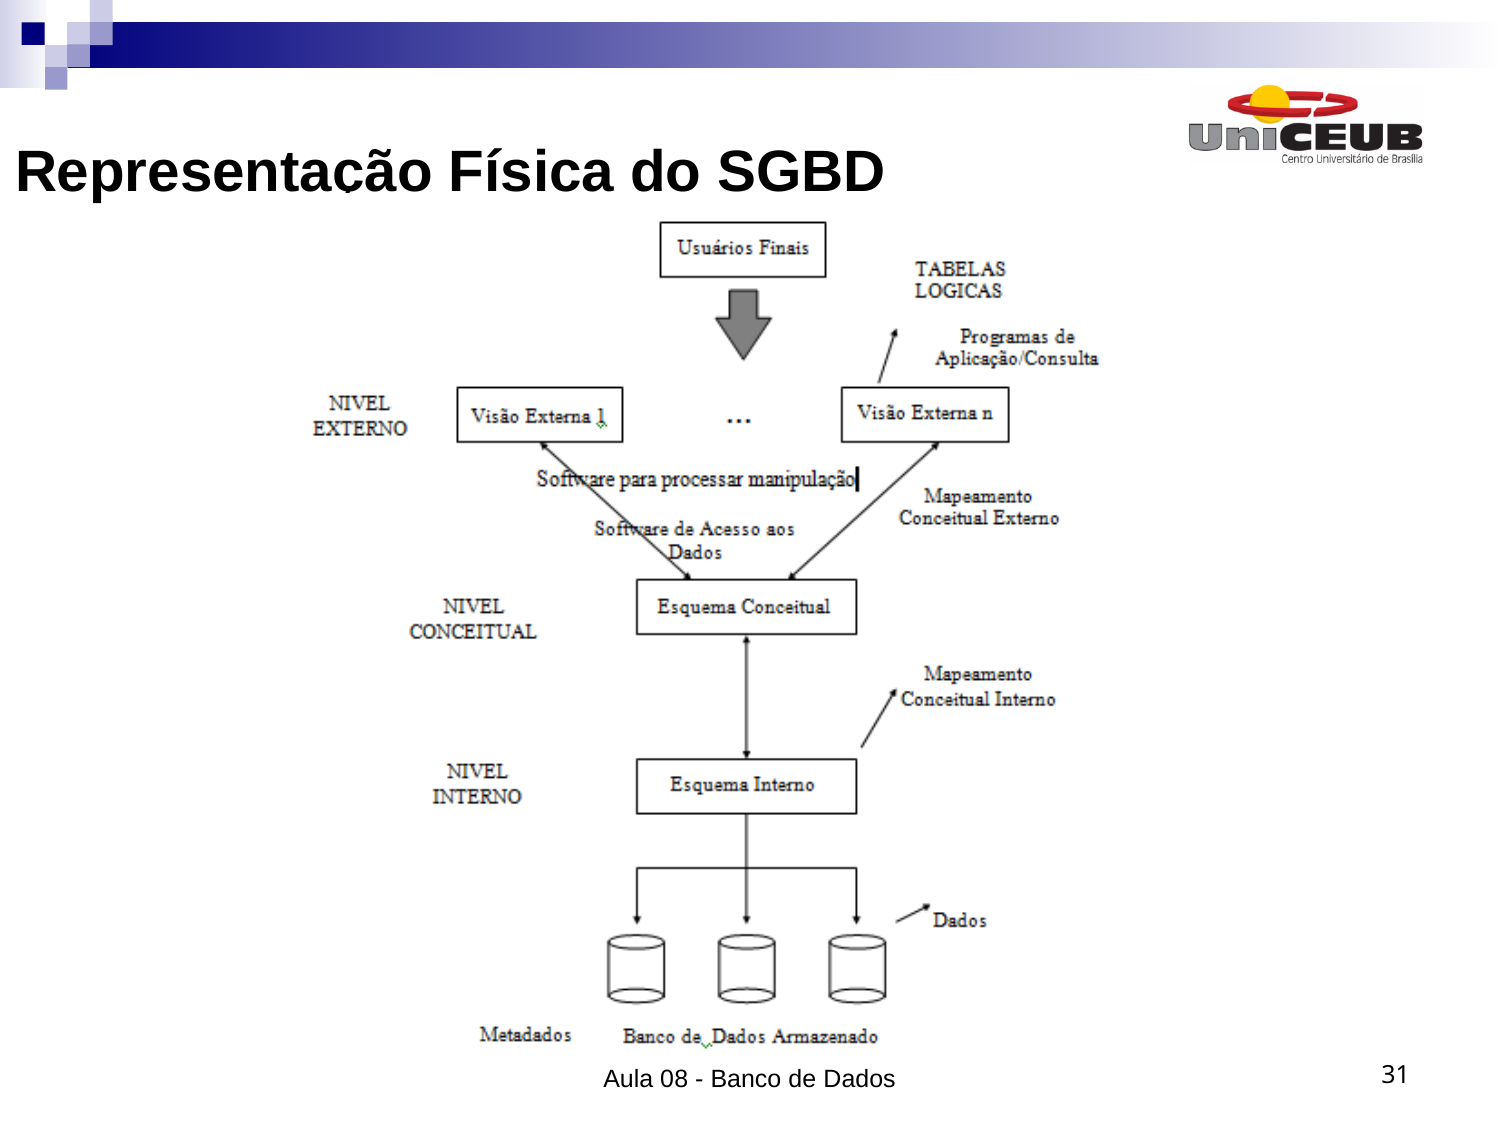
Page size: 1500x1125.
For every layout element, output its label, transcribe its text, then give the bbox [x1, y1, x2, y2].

title Representação Física do SGBD [0, 137, 1500, 199]
picture [1186, 83, 1424, 165]
picture [300, 193, 1117, 1125]
slide_number ‹#› [1121, 1025, 1425, 1100]
